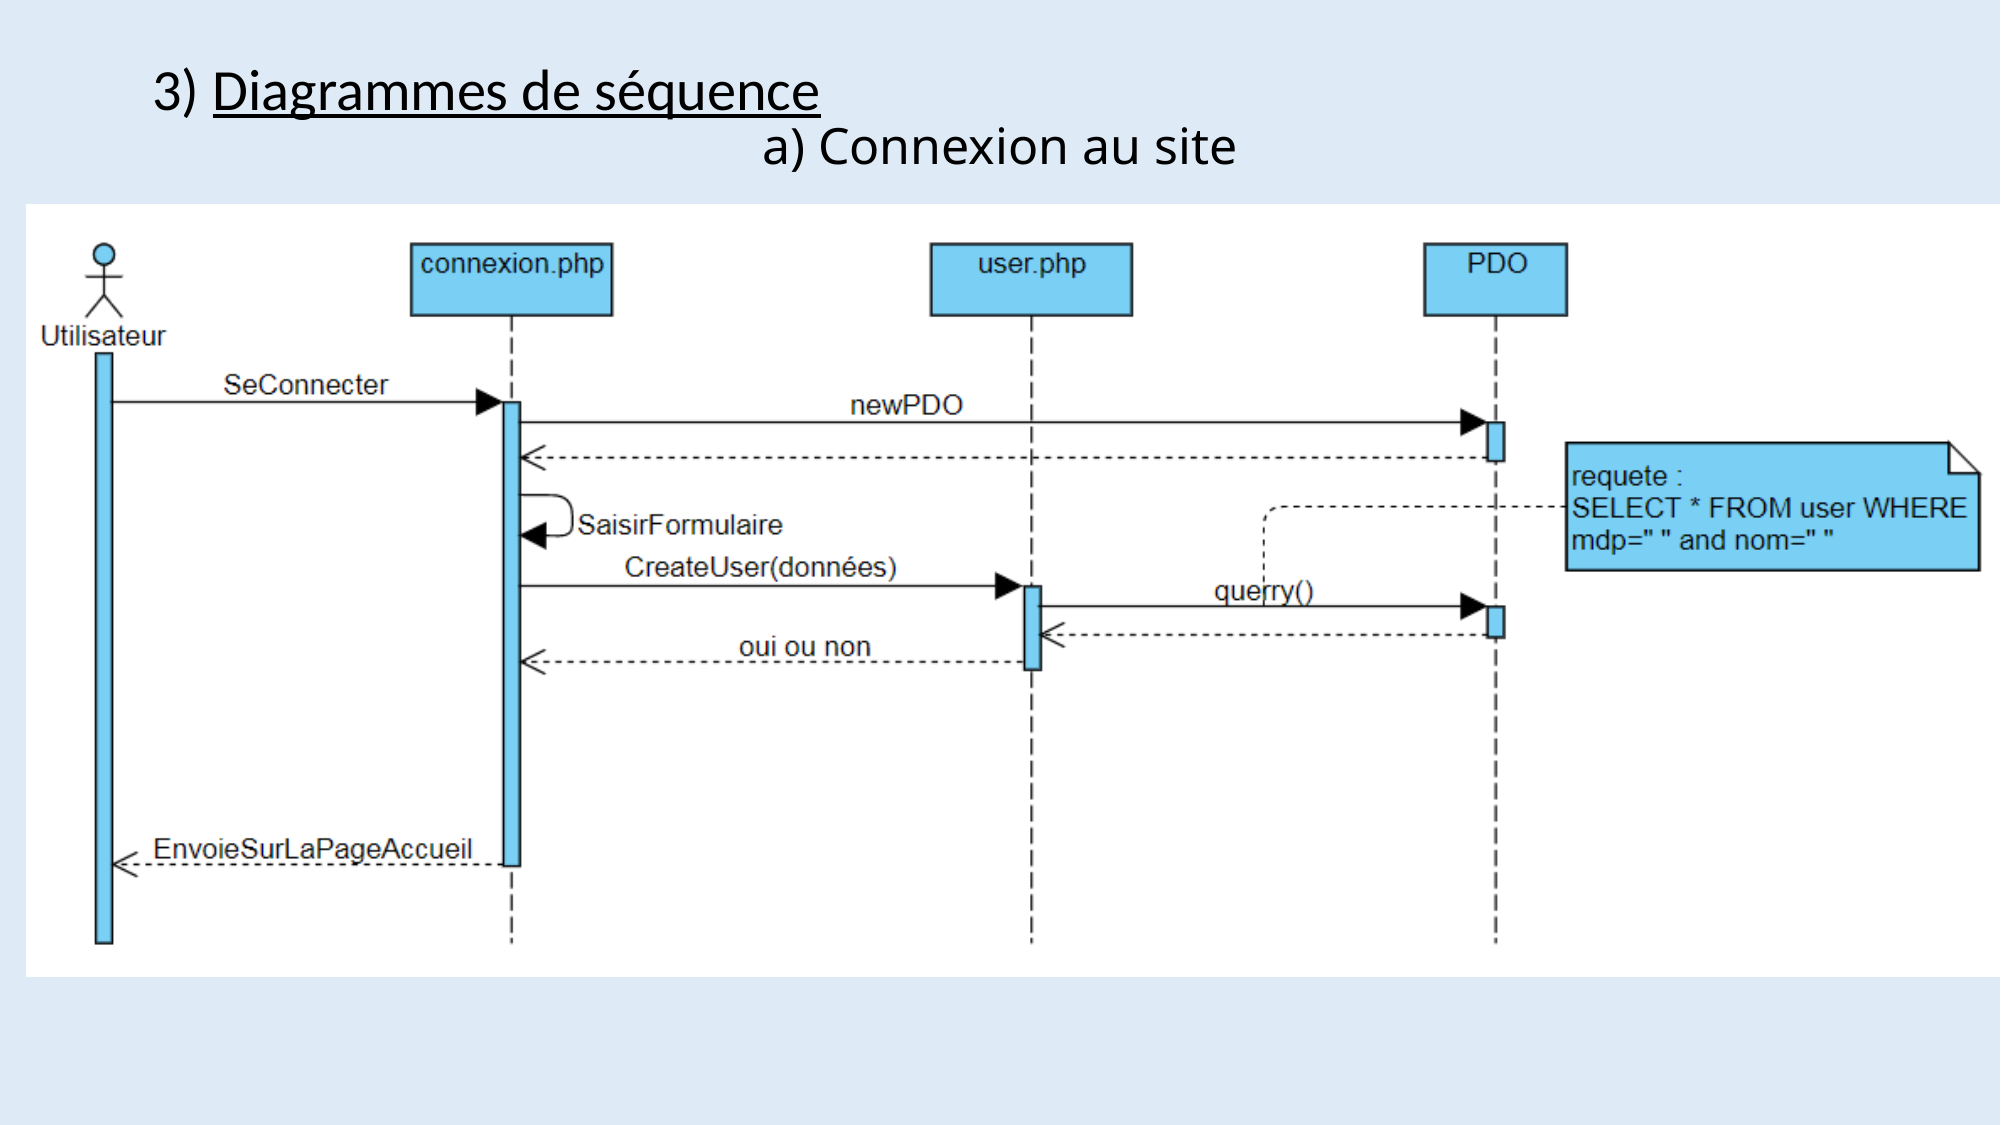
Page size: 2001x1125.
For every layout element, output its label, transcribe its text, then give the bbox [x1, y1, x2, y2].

title a) Connexion au site [137, 130, 1863, 193]
picture [26, 204, 2000, 977]
text_box 3) Diagrammes de séquence [137, 44, 1863, 130]
